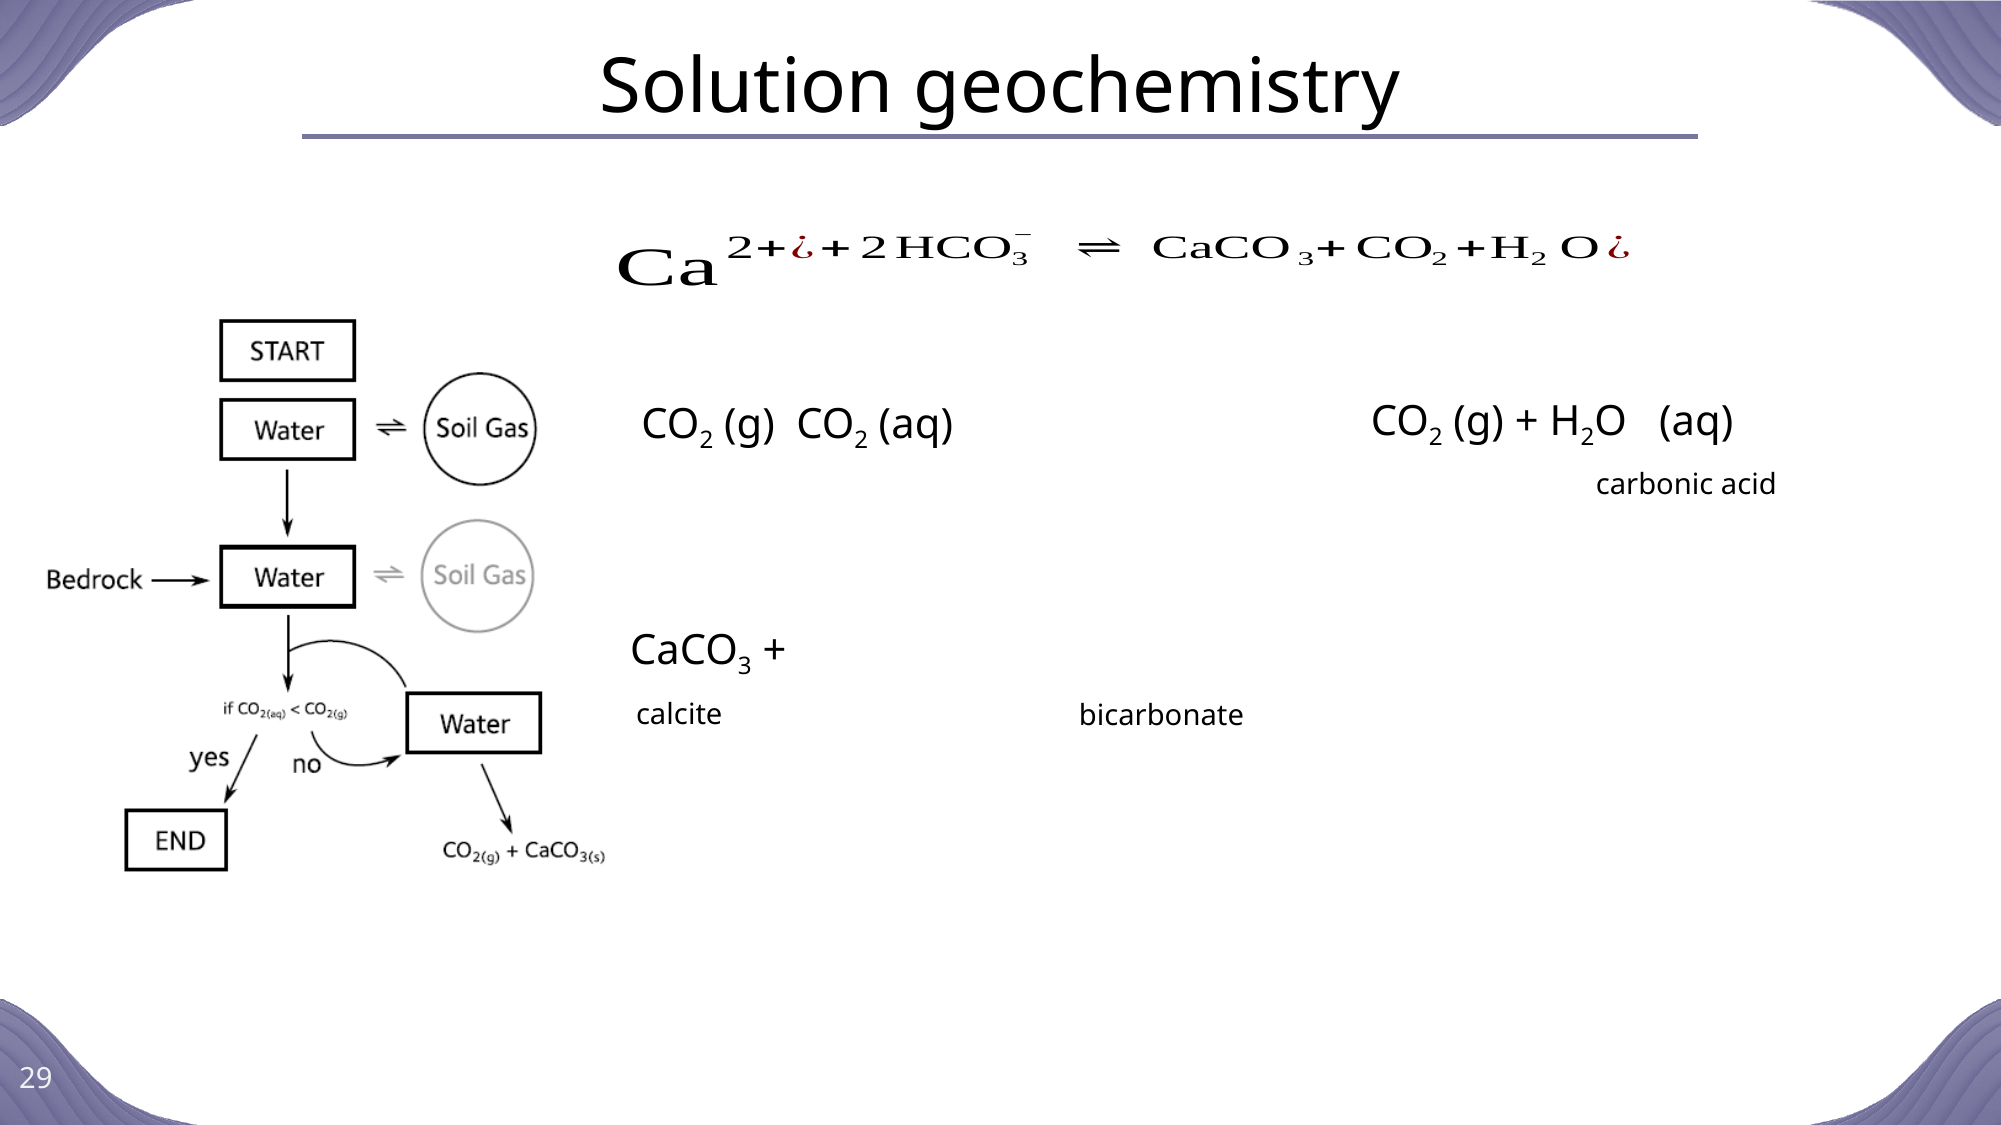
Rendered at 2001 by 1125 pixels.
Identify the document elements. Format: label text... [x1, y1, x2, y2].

text_box calcite [621, 687, 738, 738]
text_box carbonic acid [1581, 458, 1792, 508]
picture [44, 286, 616, 890]
text_box bicarbonate [1064, 688, 1259, 739]
title Solution geochemistry [0, 38, 2000, 137]
